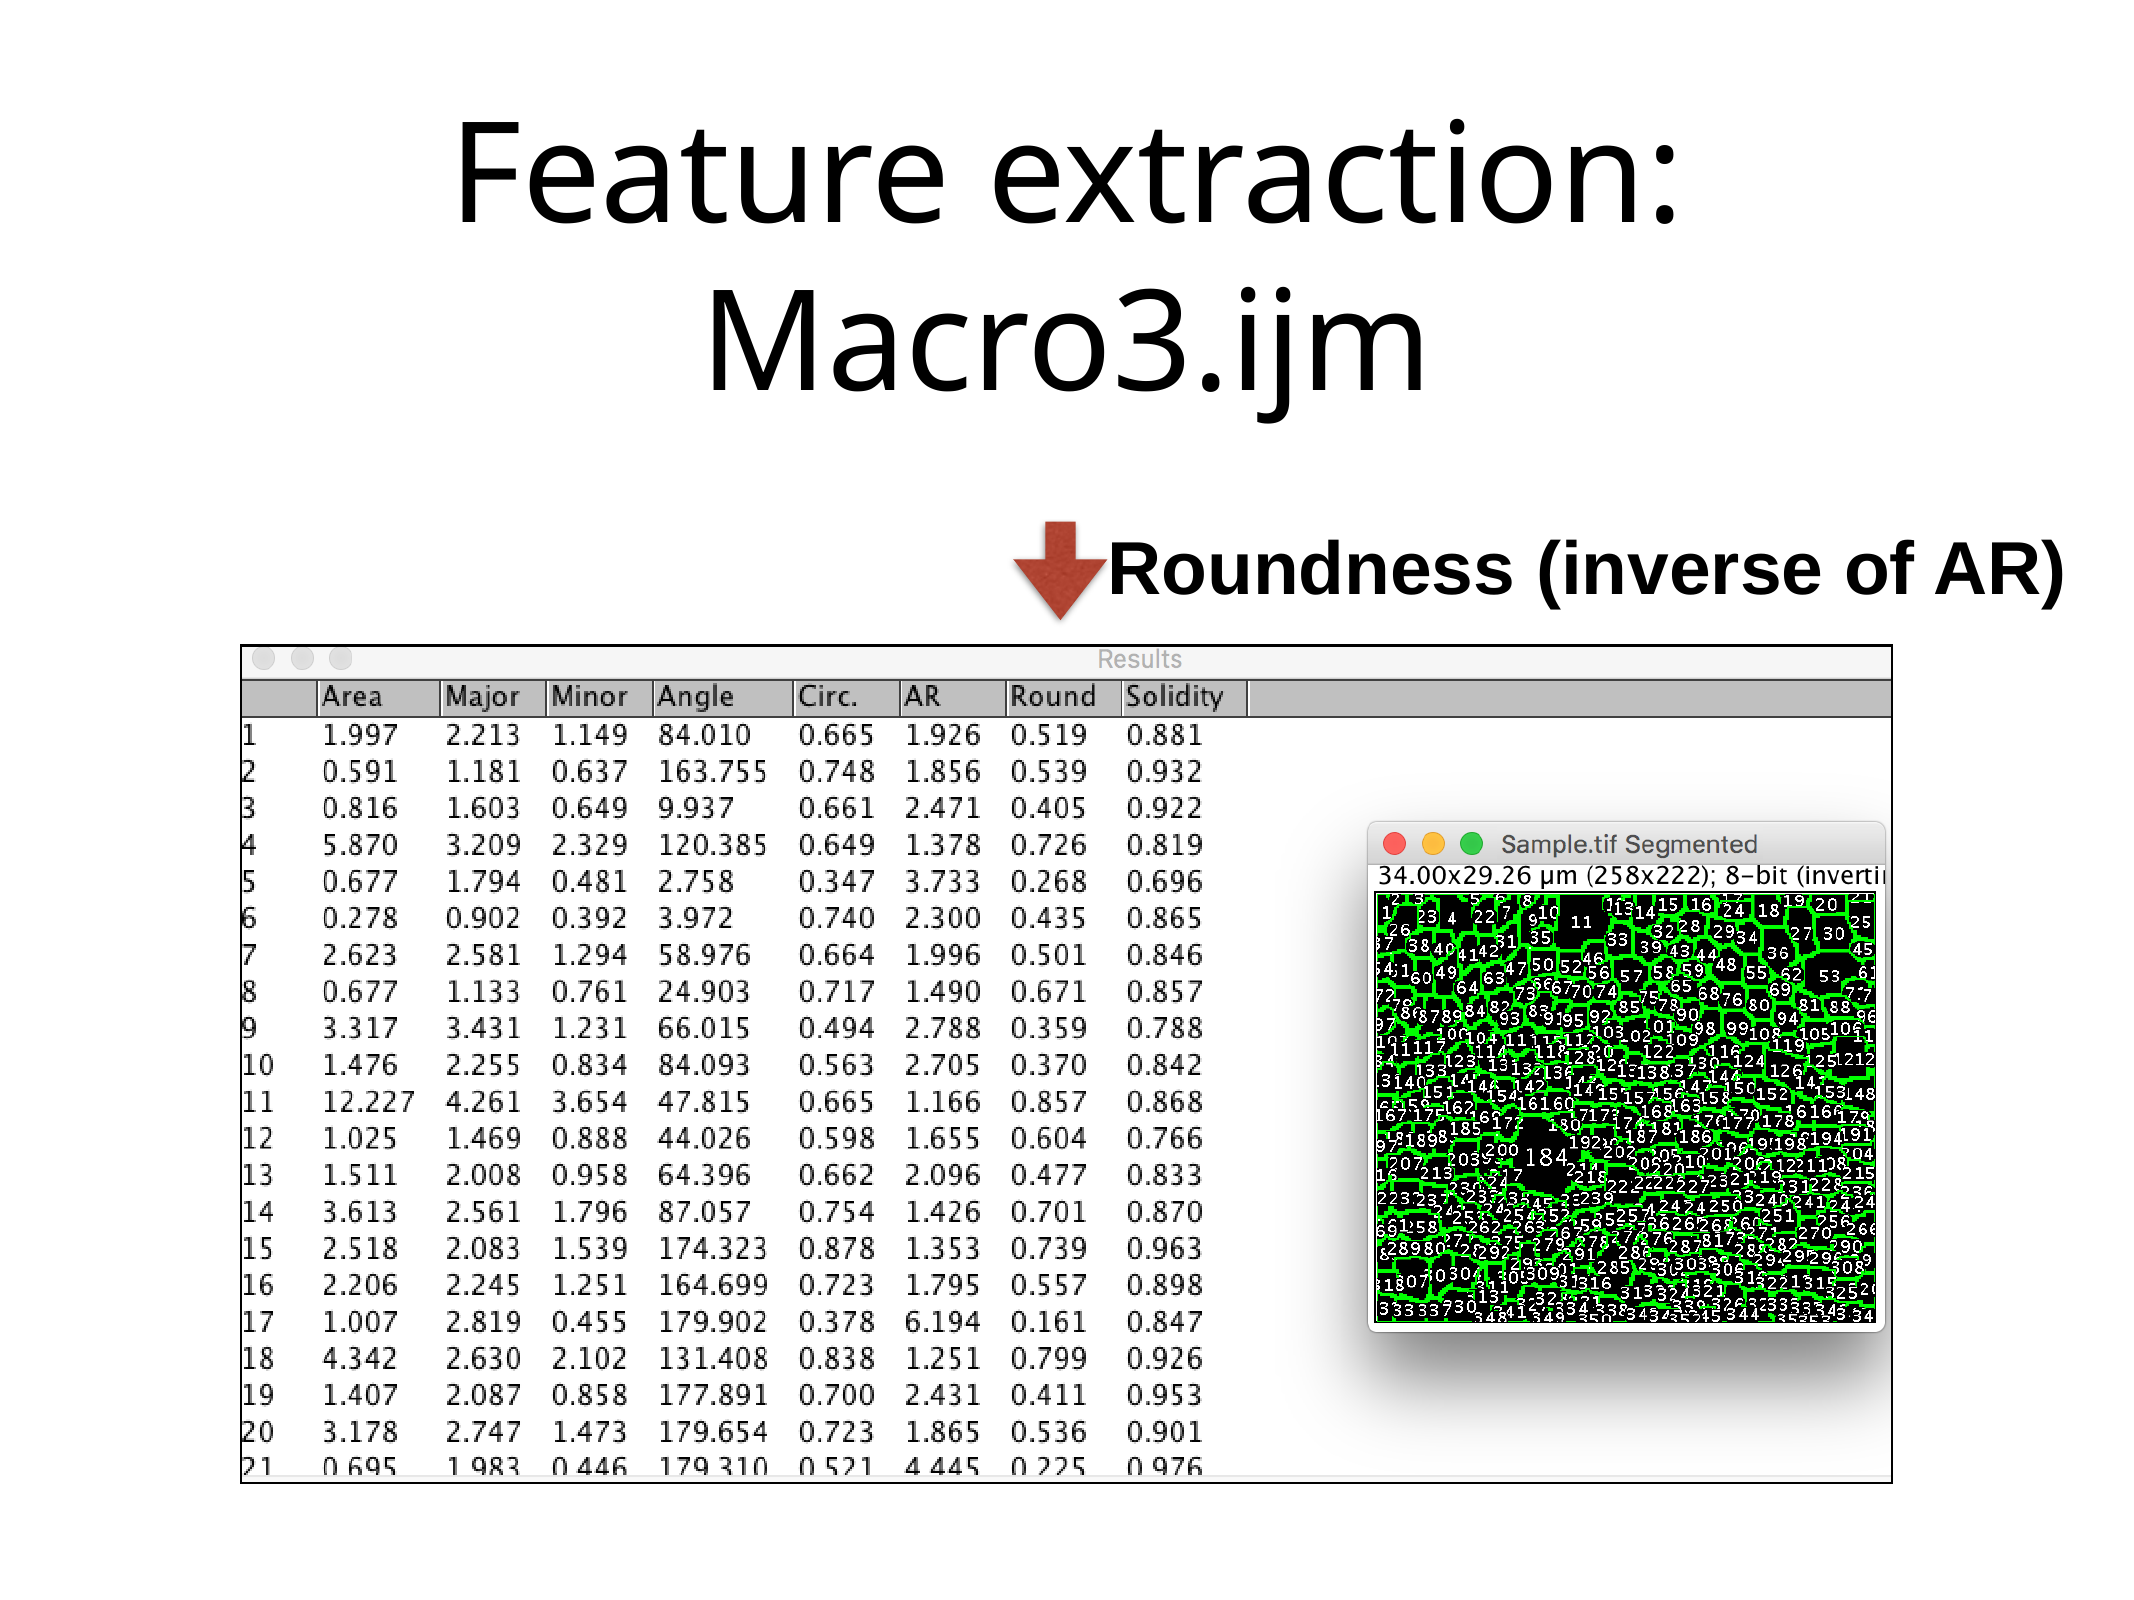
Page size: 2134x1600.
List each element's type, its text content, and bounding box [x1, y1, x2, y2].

text_box [1013, 521, 1099, 621]
picture [242, 646, 1892, 1483]
text_box Roundness (inverse of AR) [1099, 511, 2076, 618]
title Feature extraction: Macro3.ijm [155, 72, 1978, 428]
